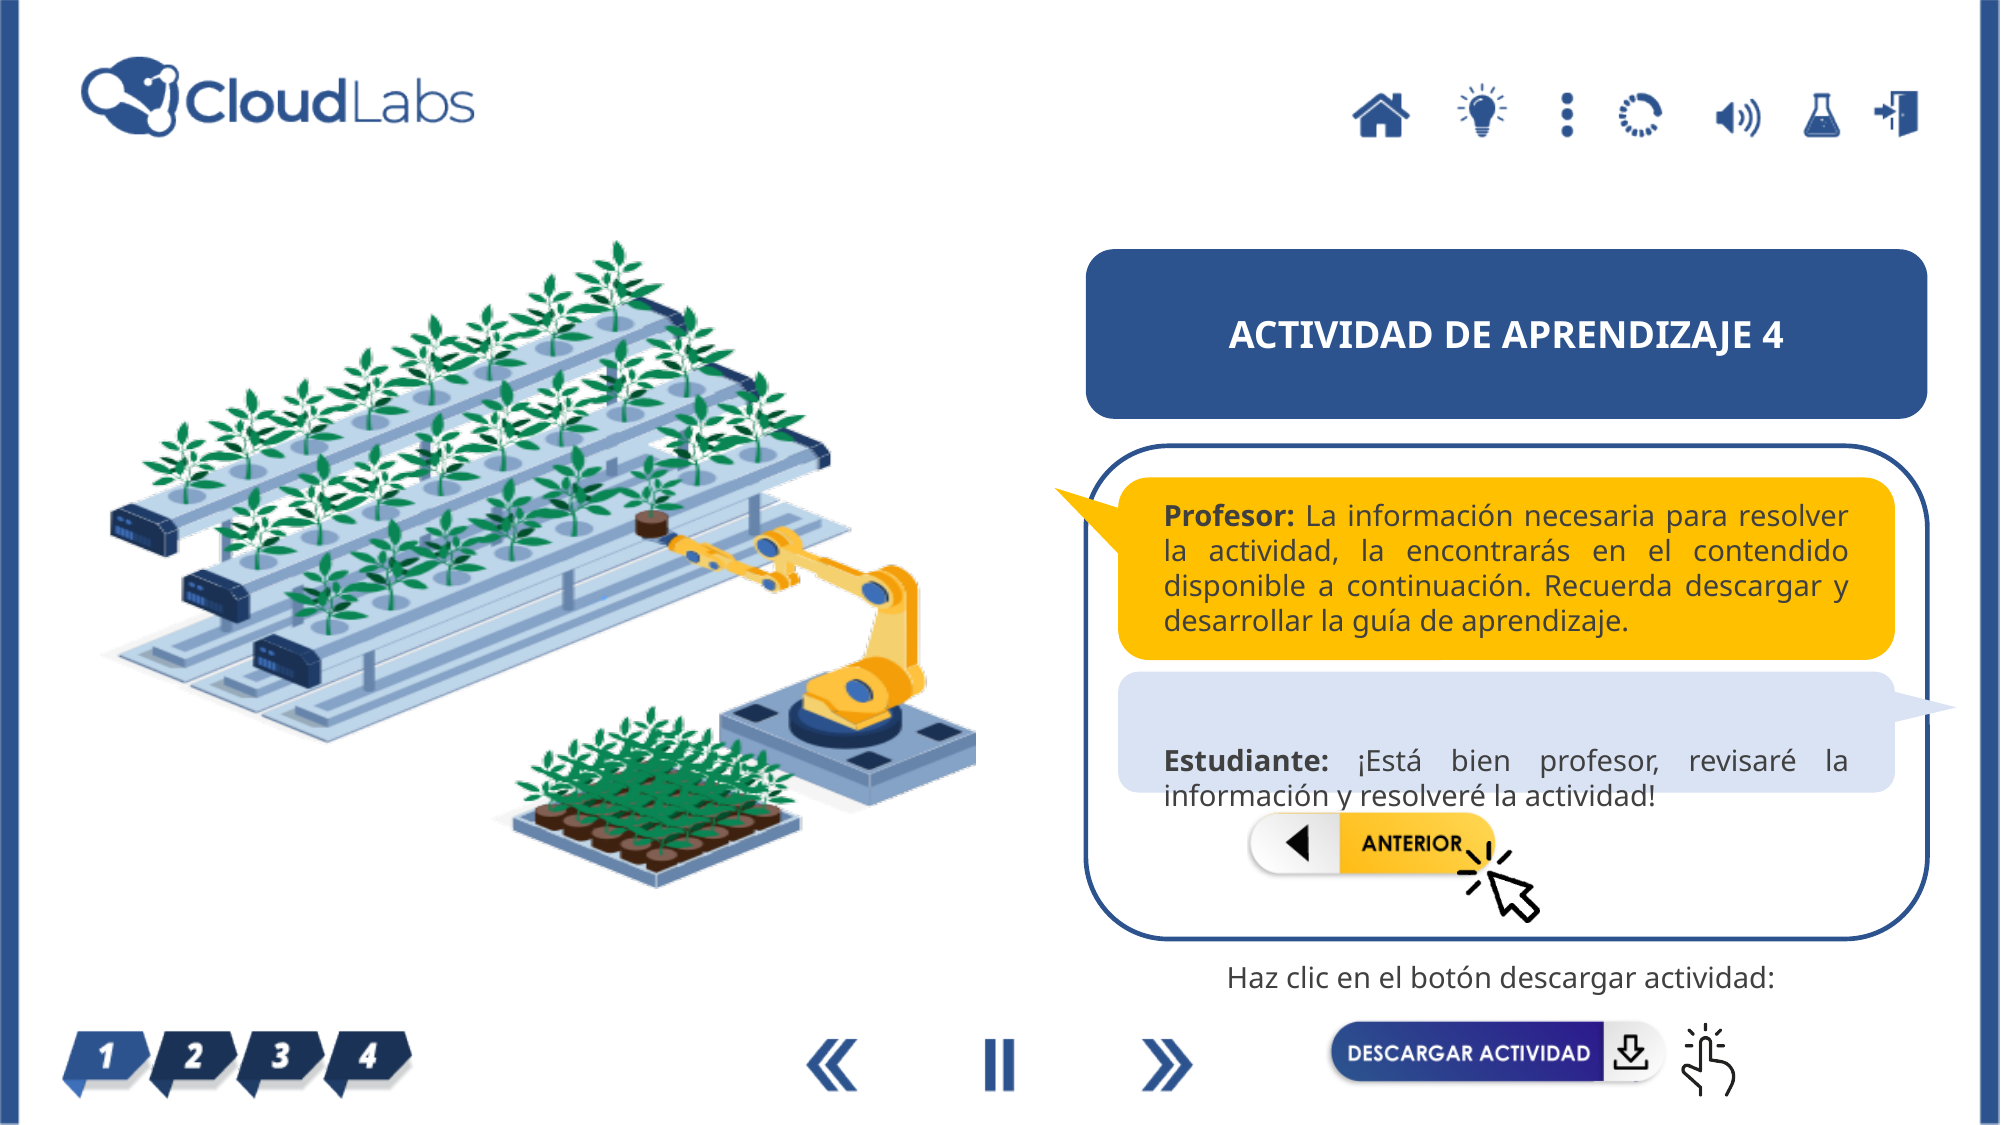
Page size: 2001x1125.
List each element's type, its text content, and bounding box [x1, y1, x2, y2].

text_box [1090, 444, 1929, 699]
text_box [1117, 670, 1148, 794]
text_box [1053, 476, 1896, 661]
text_box [1865, 670, 1957, 794]
text_box Profesor: La información necesaria para resolver la actividad, la encontrarás en el contendido disponible a continuación. Recuerda descargar y desarrollar la guía de aprendizaje. Estudiante: ¡Está bien profesor, revisaré la información y resolveré la actividad! [1148, 490, 1865, 820]
text_box Haz clic en el botón descargar actividad: [1211, 952, 1791, 1002]
text_box ACTIVIDAD DE APRENDIZAJE 4 [1084, 248, 1929, 420]
picture [0, 0, 2000, 1125]
text_box [1084, 522, 1929, 941]
